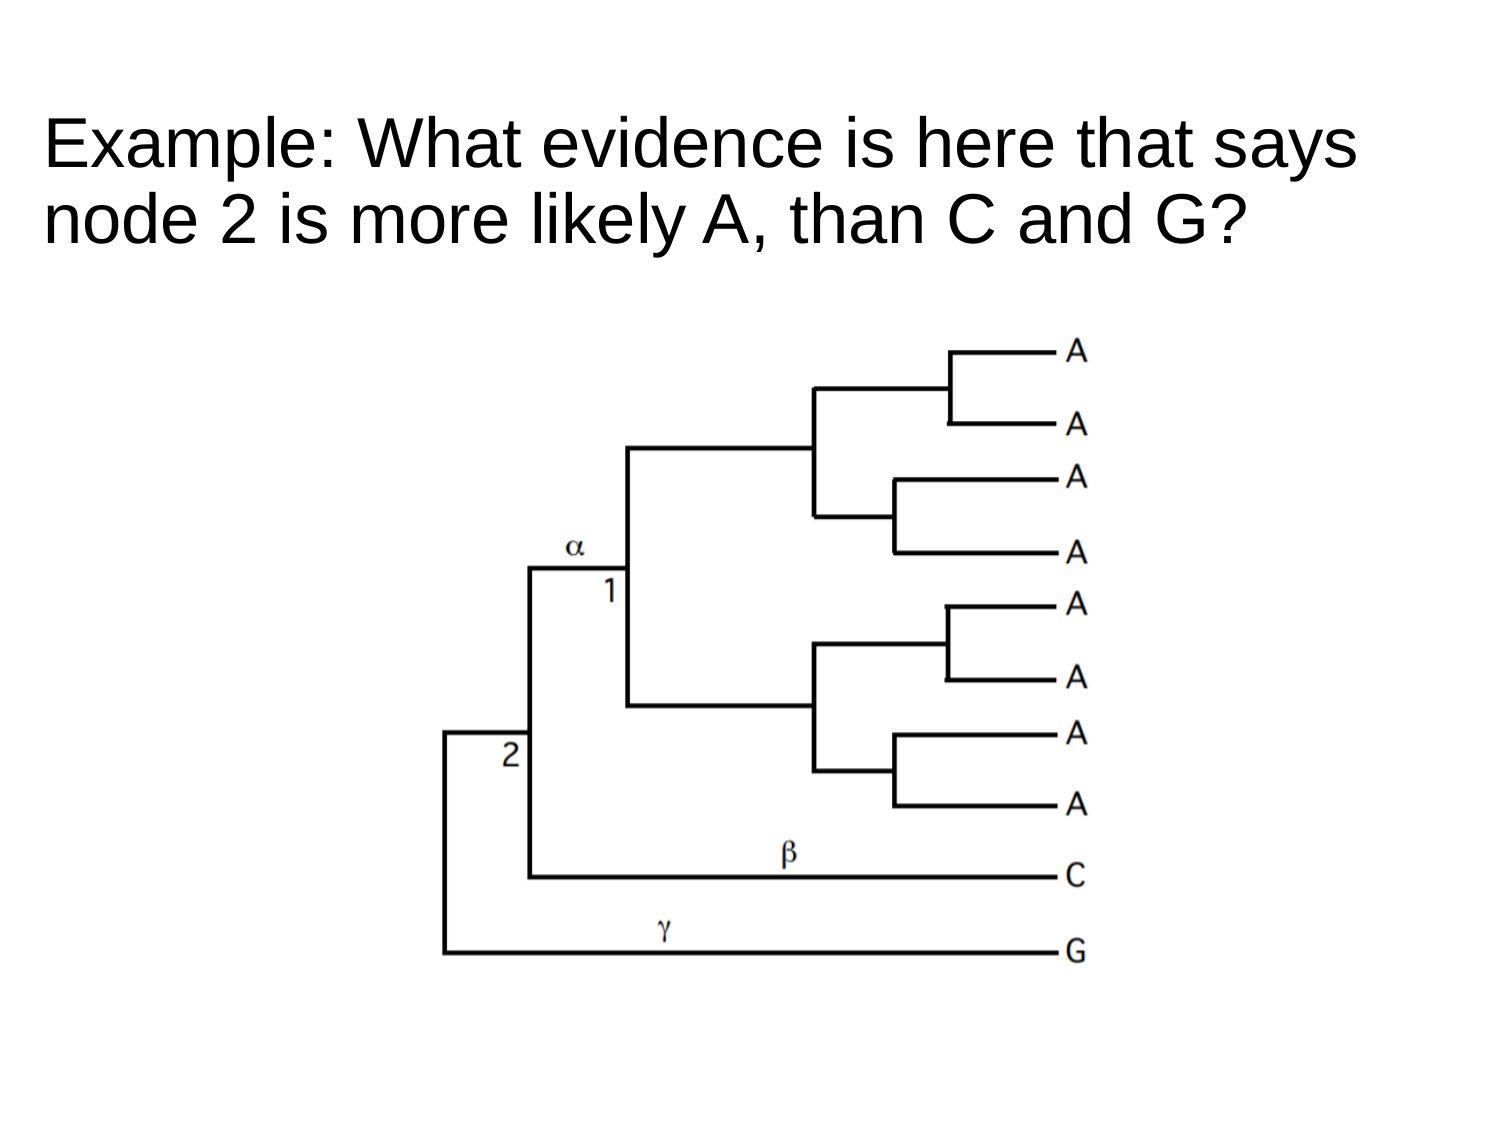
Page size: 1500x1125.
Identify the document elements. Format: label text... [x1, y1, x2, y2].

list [355, 328, 1145, 985]
title Example: What evidence is here that says node 2 is more likely A, than C and G? [28, 73, 1398, 292]
